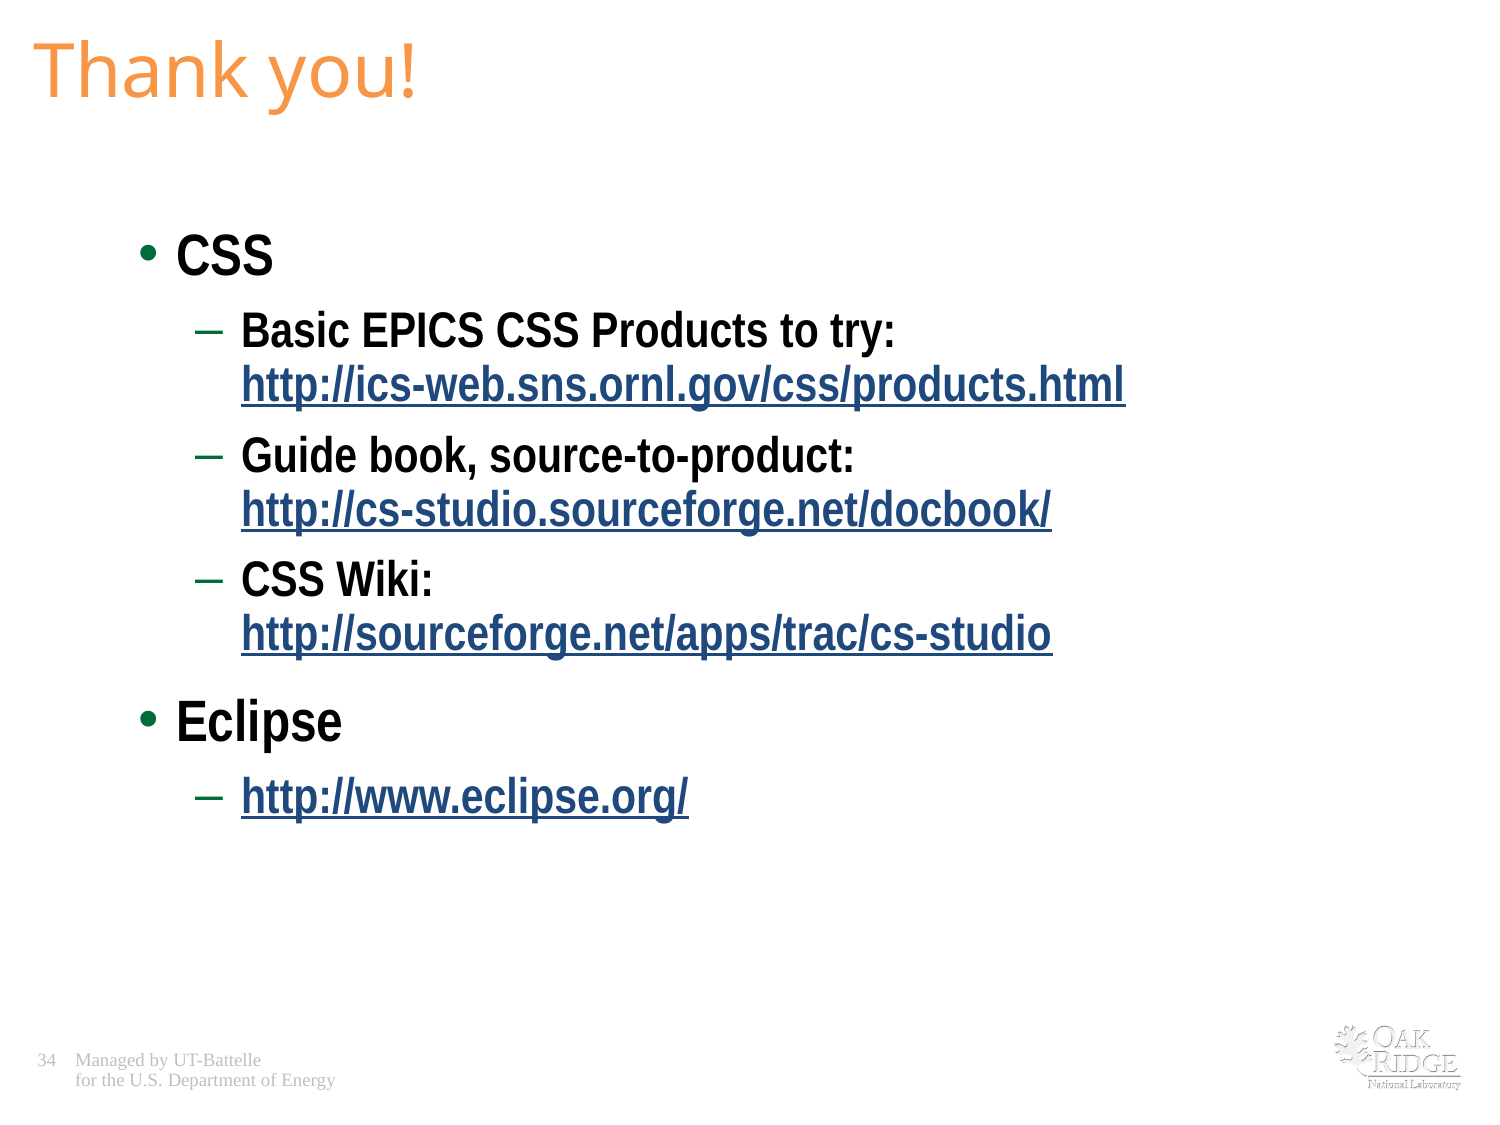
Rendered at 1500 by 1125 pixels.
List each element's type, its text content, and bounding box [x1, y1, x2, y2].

picture [1325, 1019, 1472, 1095]
title Thank you! [18, 29, 1369, 123]
list CSS Basic EPICS CSS Products to try: http://ics-web.sns.ornl.gov/css/products.html Guide book, source-to-product: http://cs-studio.sourceforge.net/docbook/ CSS Wiki: http://sourceforge.net/apps/trac/cs-studio Eclipse http://www.eclipse.org/ [123, 217, 1402, 838]
